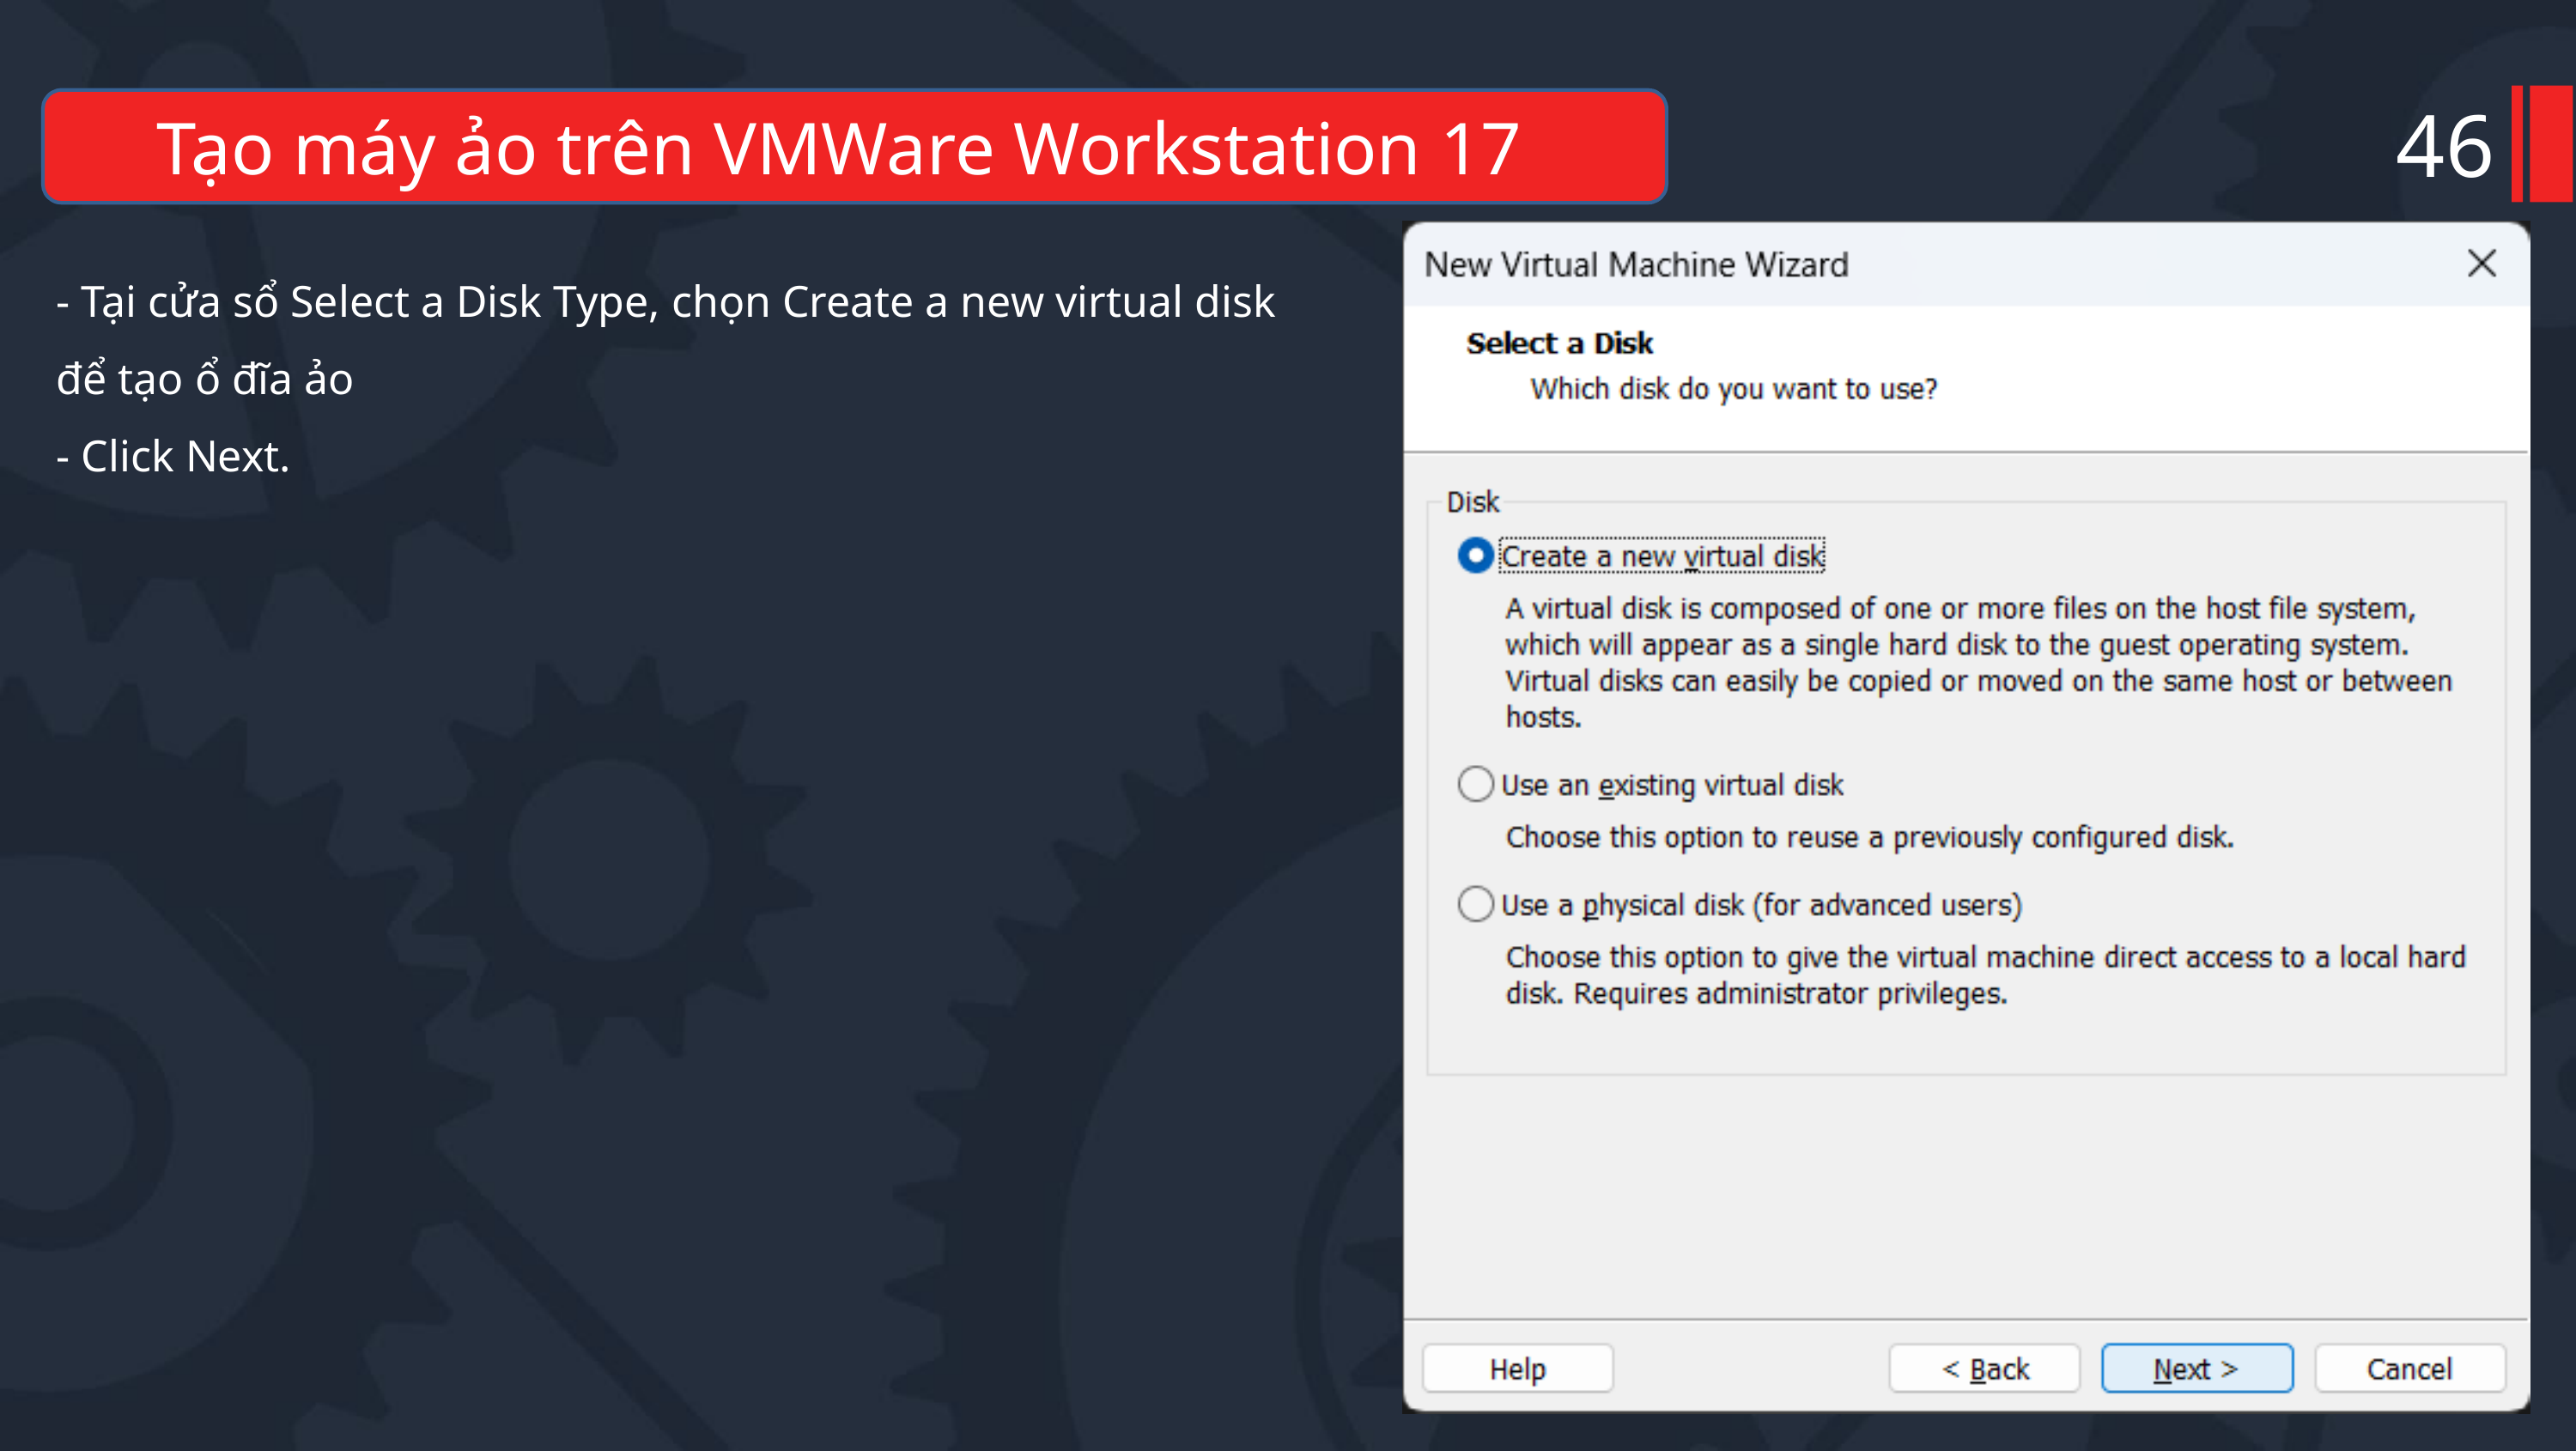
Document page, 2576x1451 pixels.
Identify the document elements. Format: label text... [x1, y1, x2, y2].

text_box [42, 88, 1668, 102]
text_box [41, 189, 1668, 205]
picture [0, 0, 2576, 1451]
text_box - Tại cửa sổ Select a Disk Type, chọn Create a new virtual disk để tạo ổ đĩa ảo - Click Next. [44, 242, 1398, 1080]
text_box [2510, 83, 2524, 203]
text_box 46 [2384, 85, 2518, 201]
text_box Tạo máy ảo trên VMWare Workstation 17 [0, 102, 1797, 189]
text_box [2528, 83, 2575, 203]
